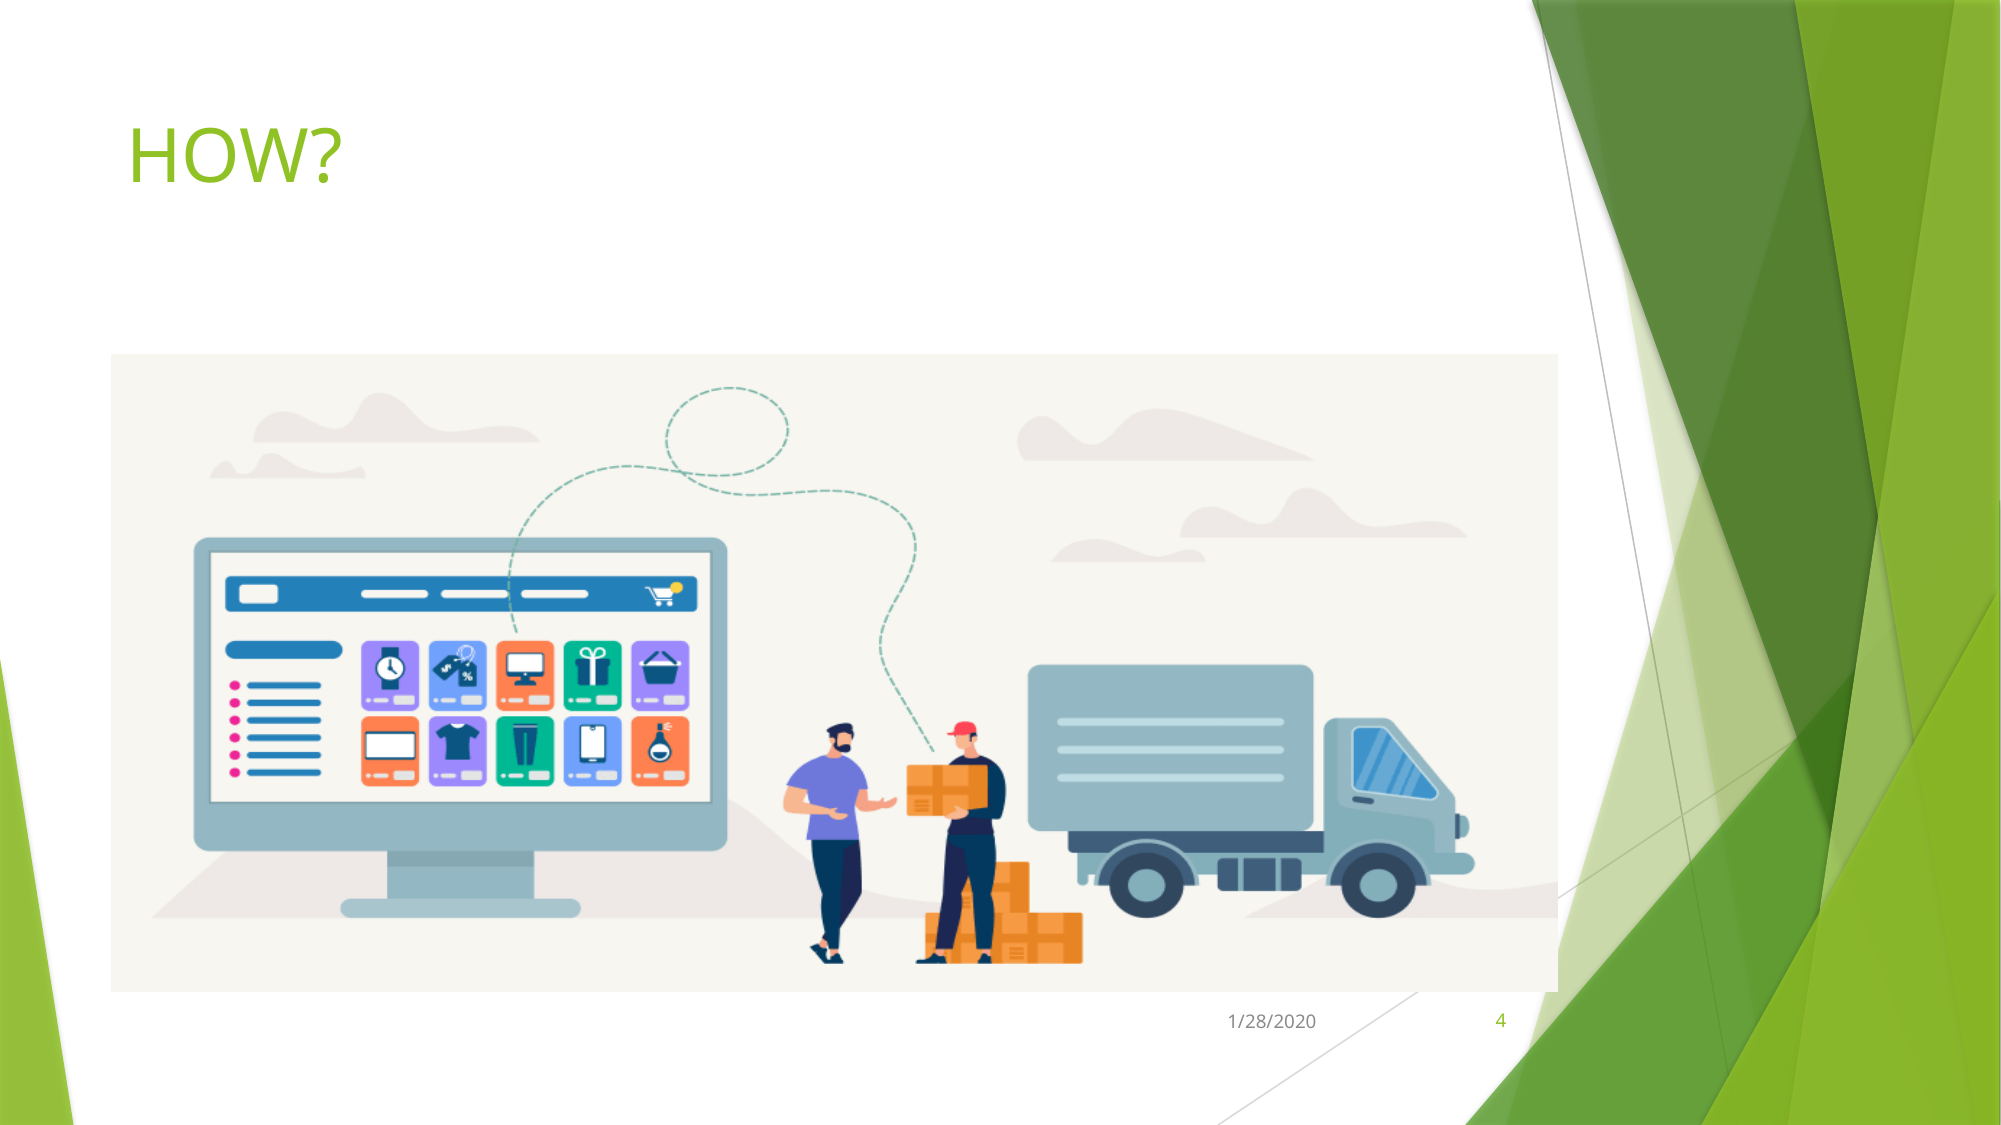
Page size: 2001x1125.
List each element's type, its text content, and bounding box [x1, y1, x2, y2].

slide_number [1181, 1000, 1332, 1051]
title HOW? [111, 99, 1522, 317]
slide_number 4 [1409, 1000, 1522, 1051]
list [110, 353, 1559, 992]
